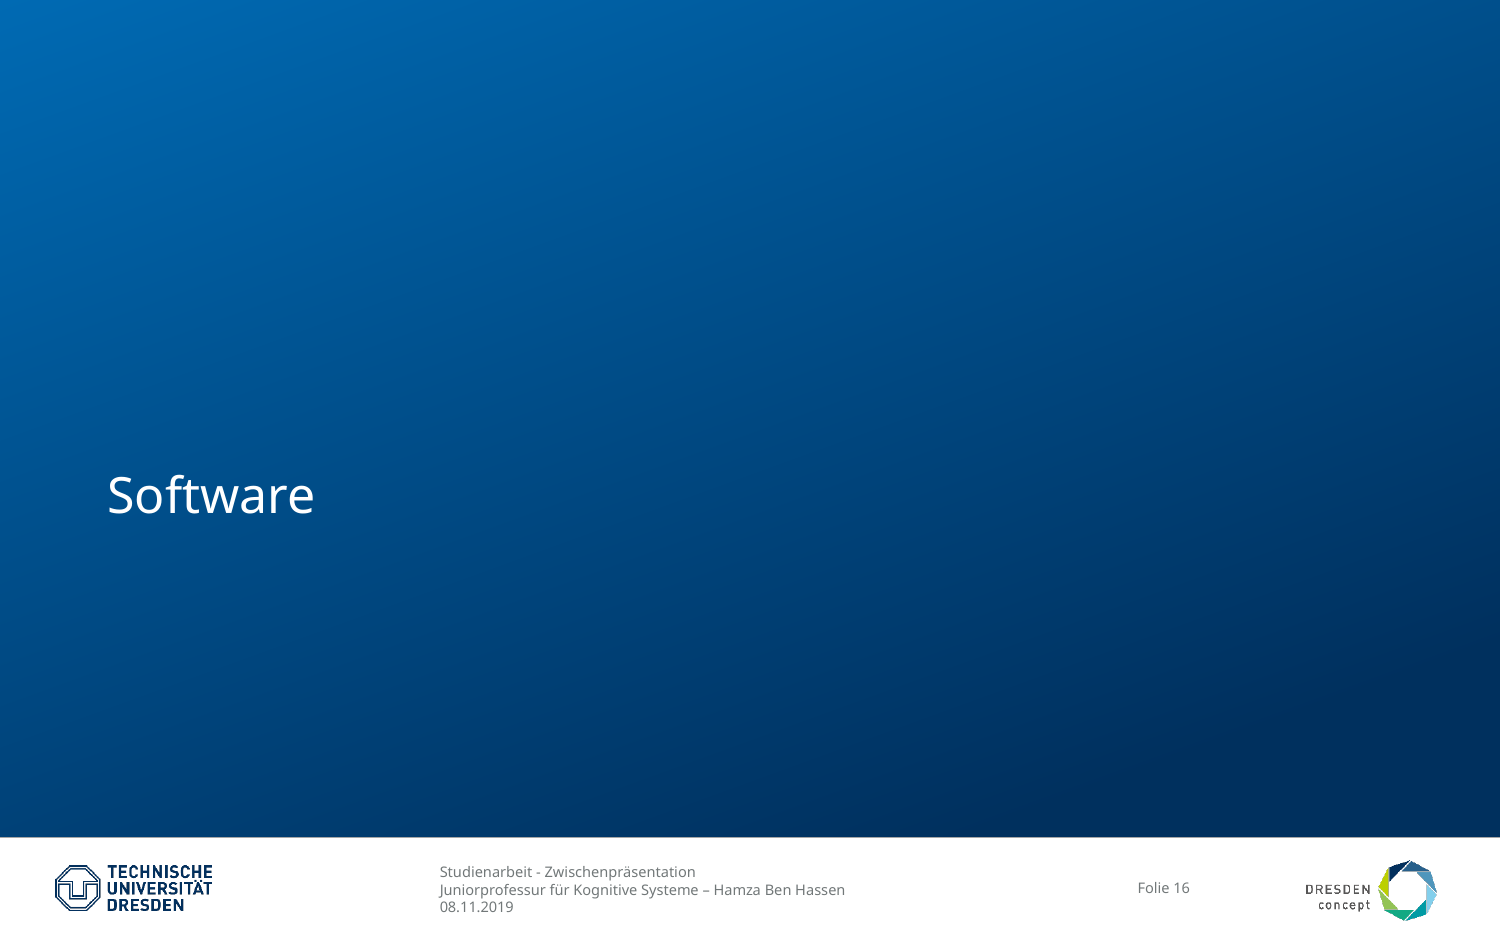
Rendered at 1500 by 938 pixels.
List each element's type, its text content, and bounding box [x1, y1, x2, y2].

list Software [63, 463, 1437, 606]
picture [1306, 860, 1437, 921]
picture [55, 865, 212, 911]
